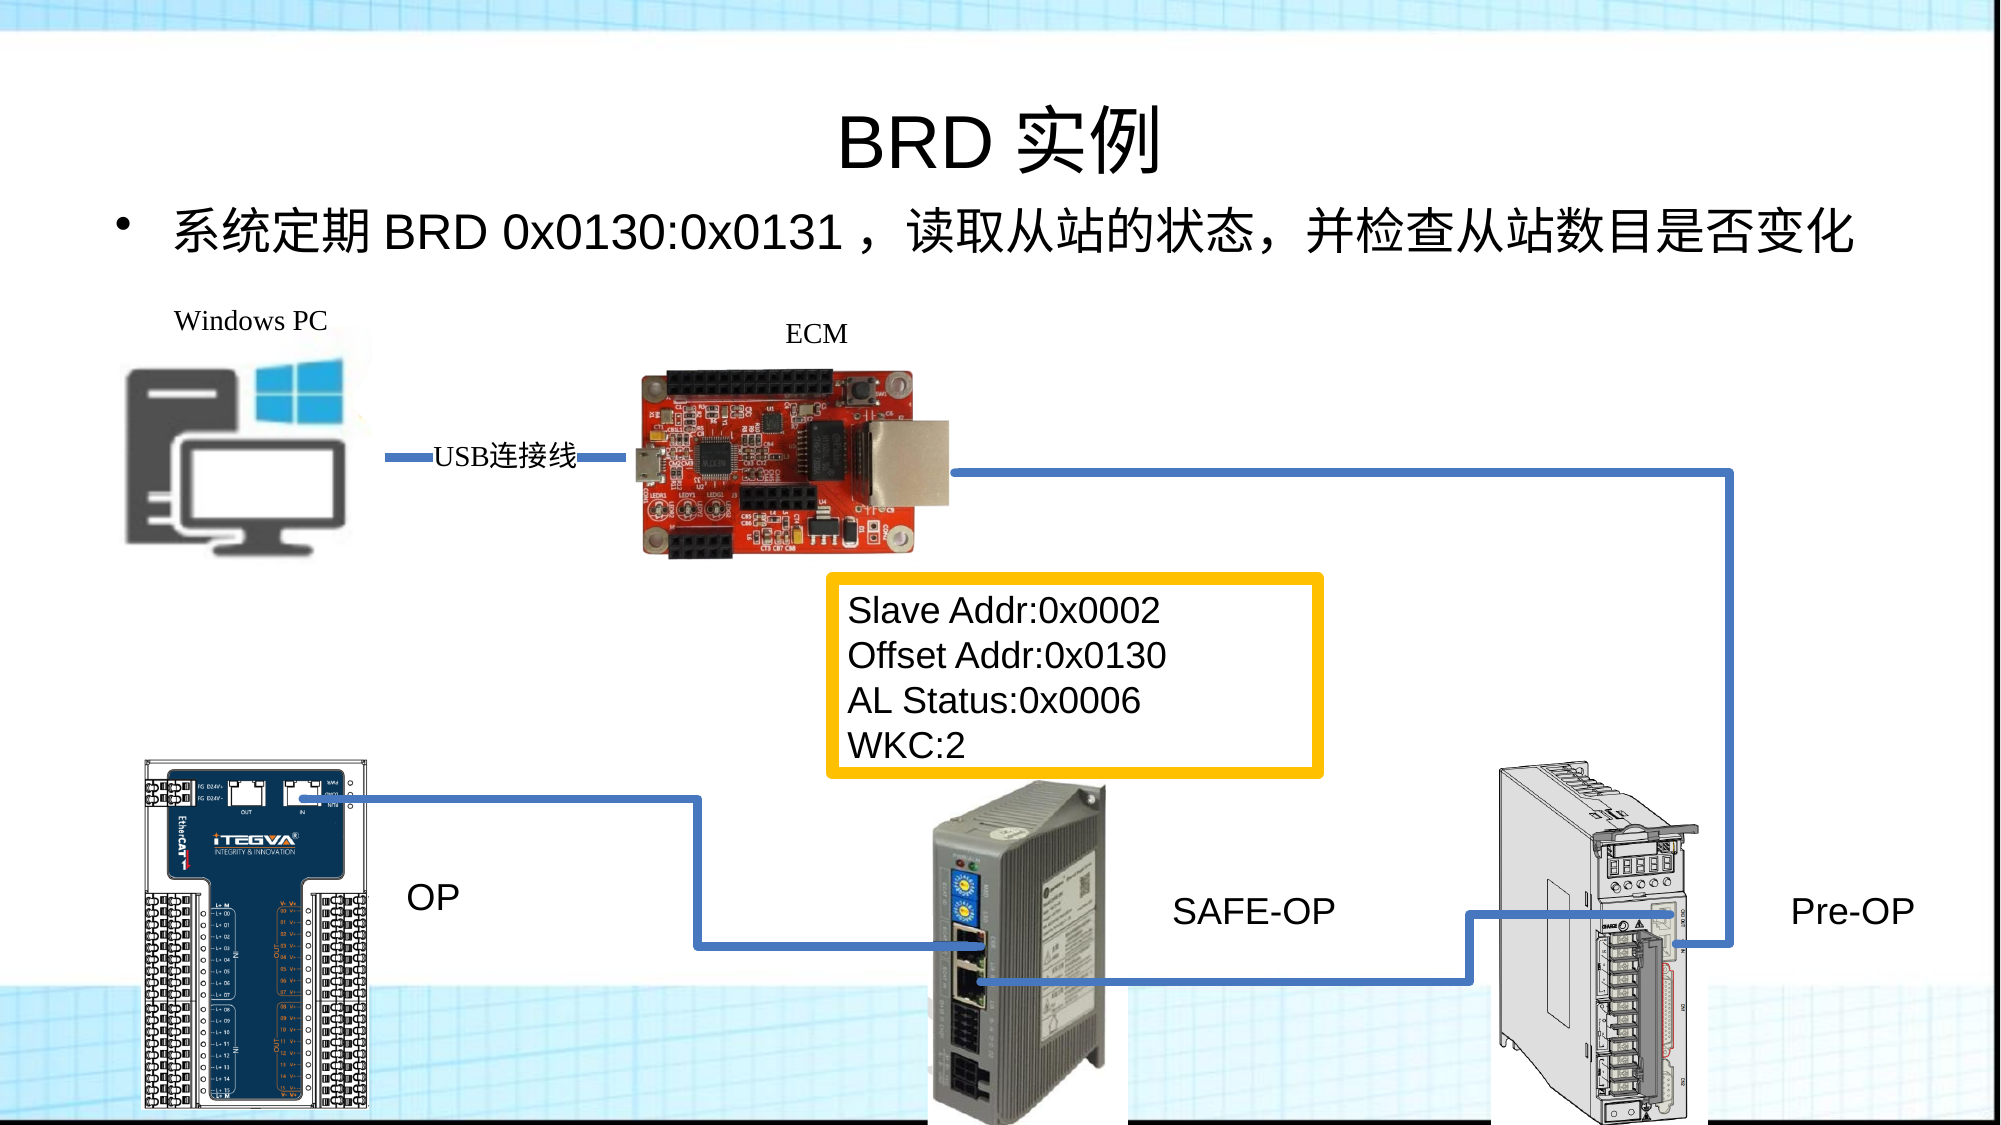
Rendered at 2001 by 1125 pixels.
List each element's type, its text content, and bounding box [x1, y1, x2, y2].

picture [0, 0, 2001, 1125]
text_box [99, 288, 1763, 1125]
title BRD实例 [99, 44, 1901, 191]
list 系统定期BRD 0x0130:0x0131，读取从站的状态，并检查从站数目是否变化 [99, 191, 1901, 393]
text_box Pre-OP [1775, 879, 1931, 940]
